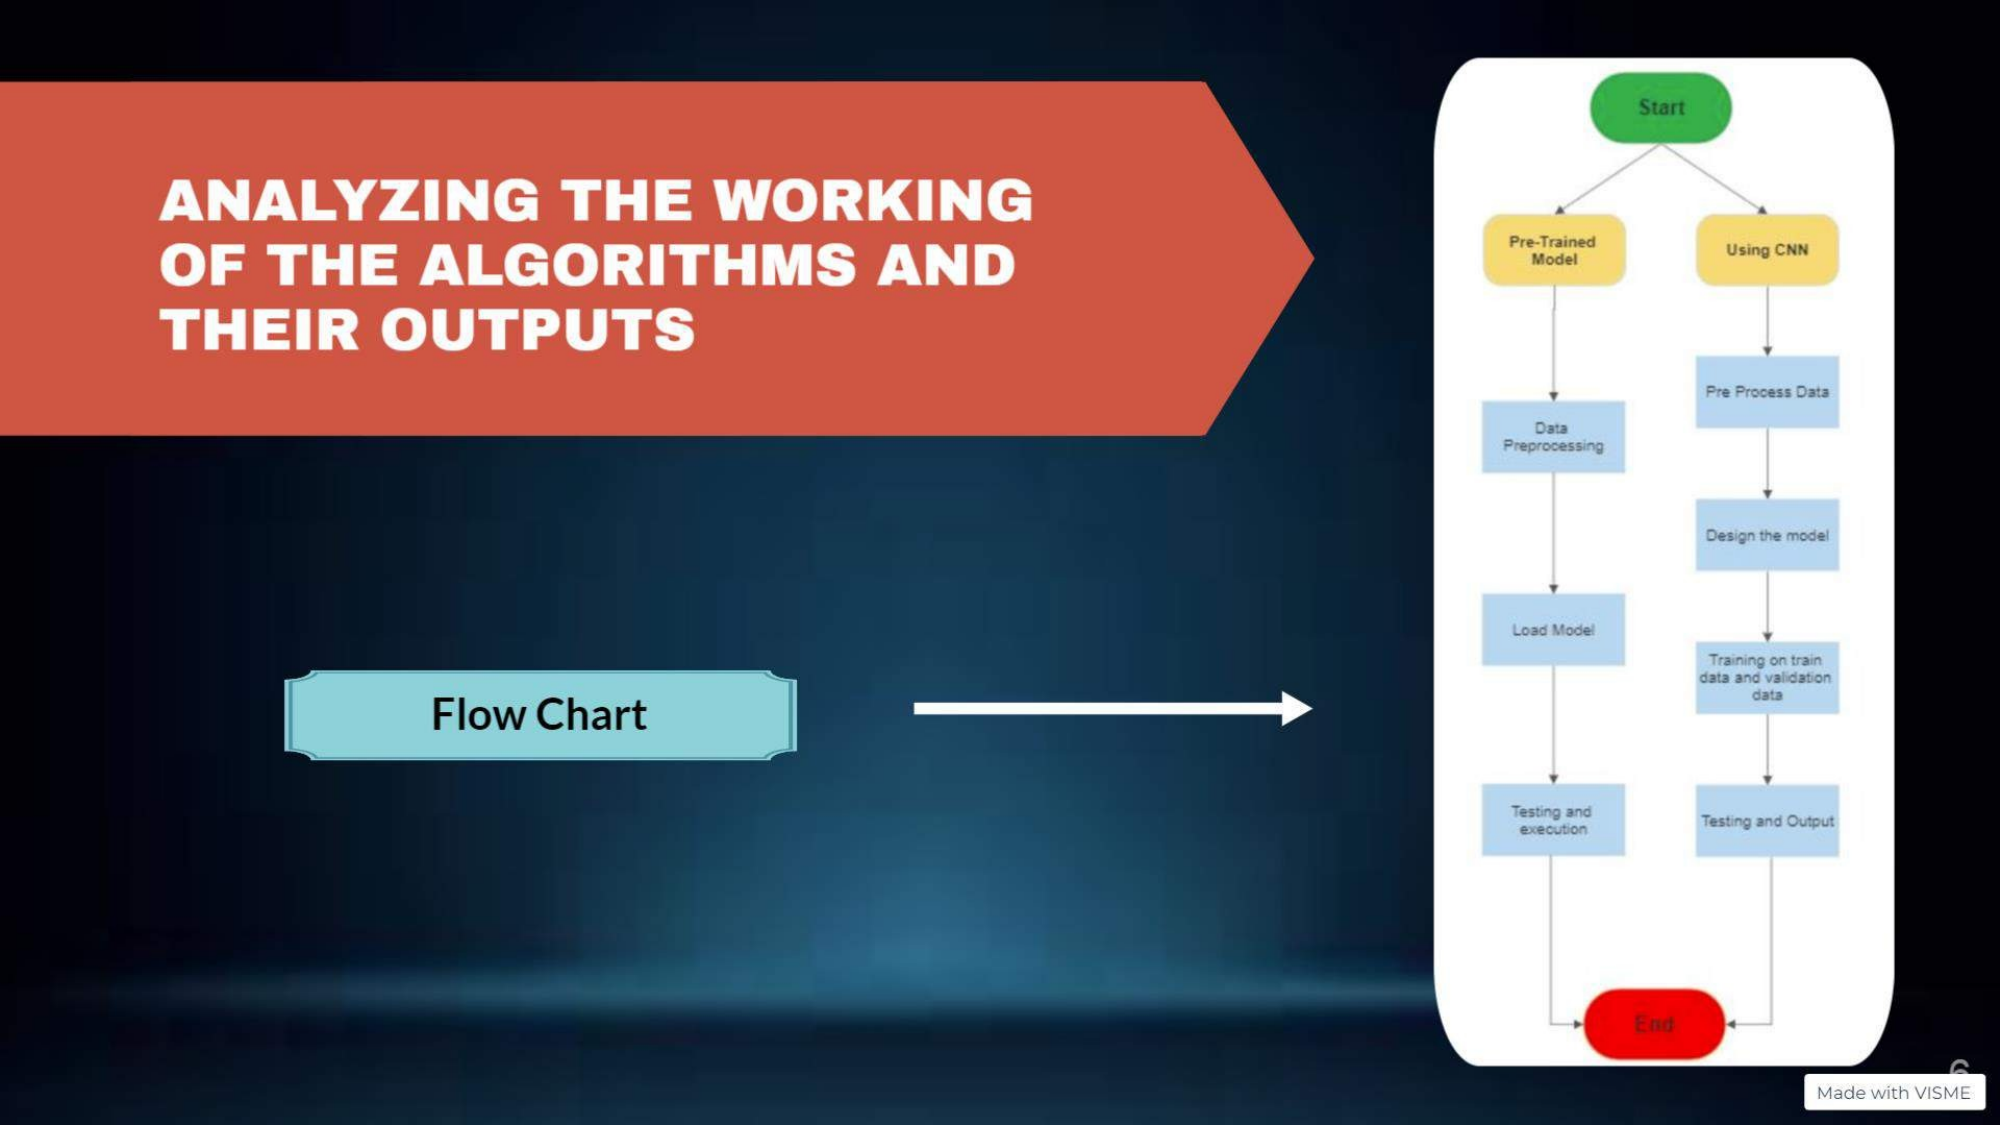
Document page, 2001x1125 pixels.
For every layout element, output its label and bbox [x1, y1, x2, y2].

text_box [0, 0, 2000, 1125]
